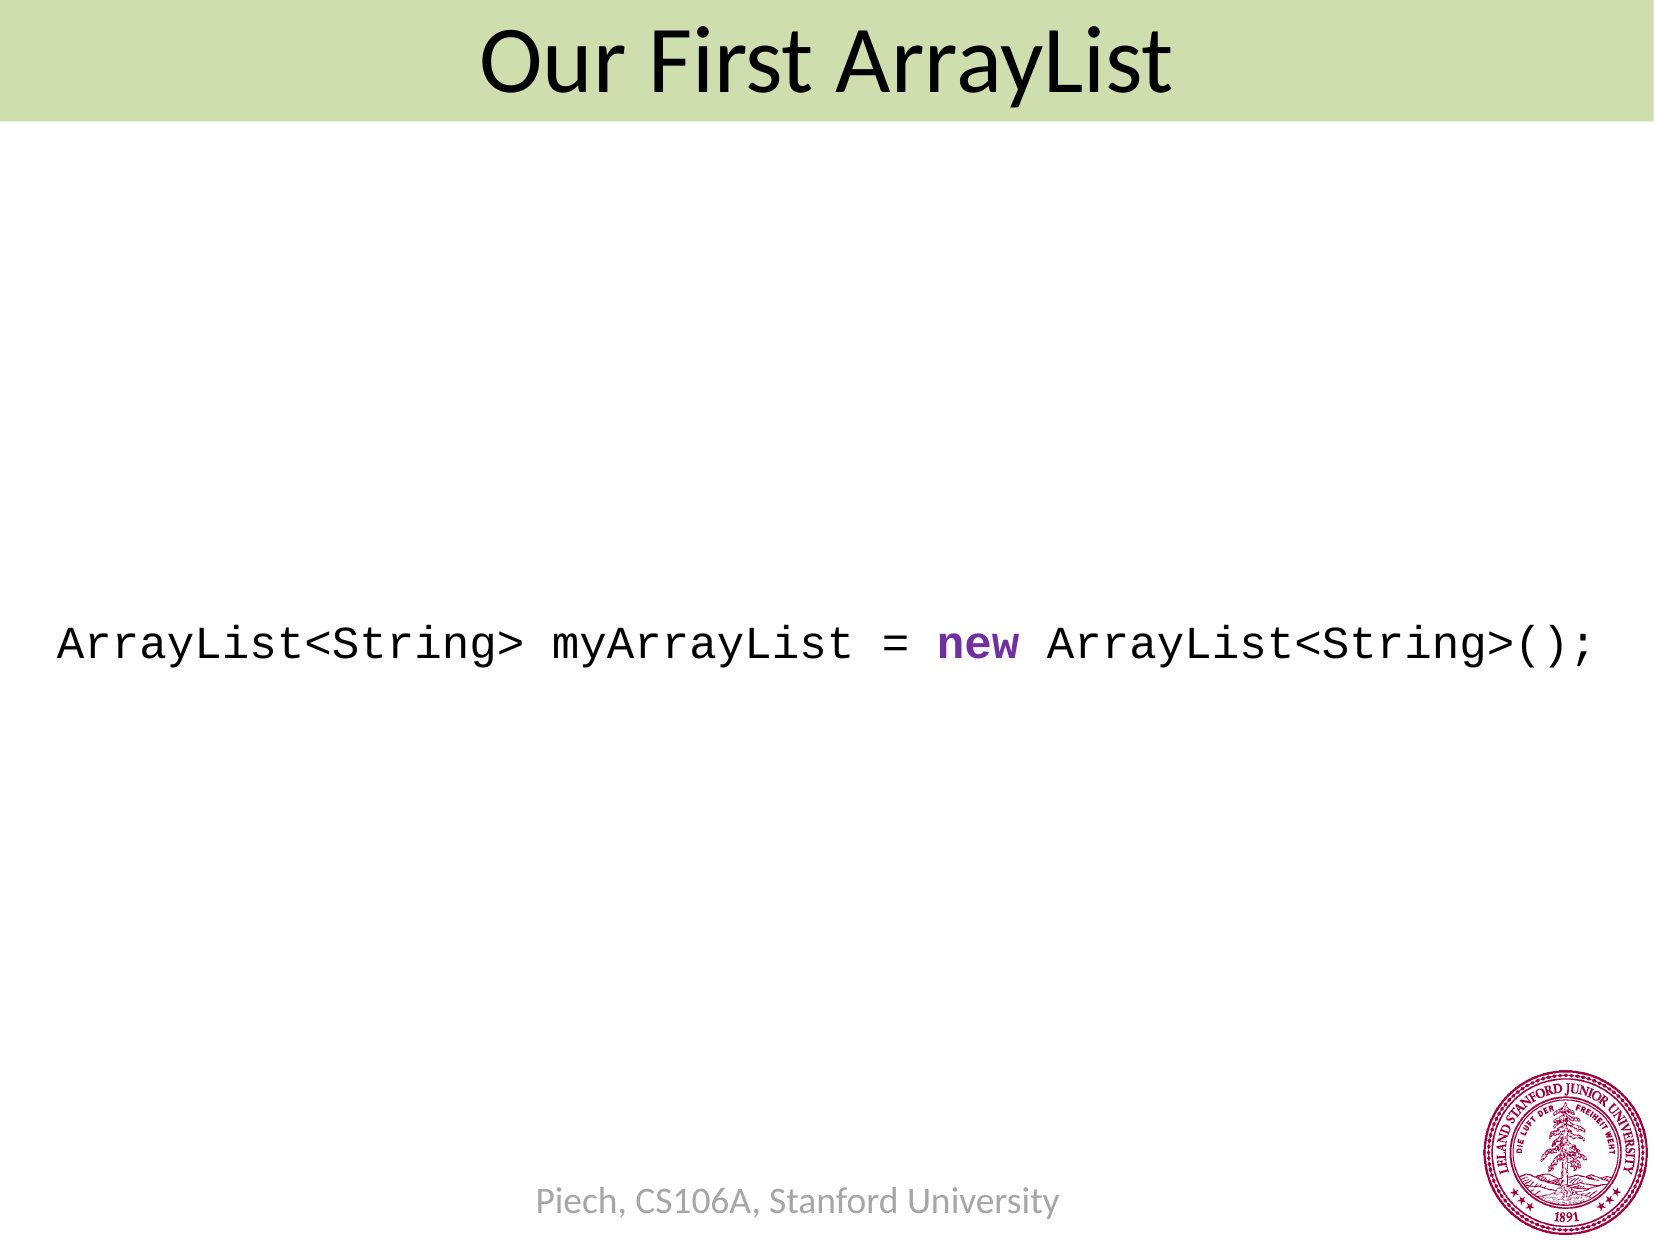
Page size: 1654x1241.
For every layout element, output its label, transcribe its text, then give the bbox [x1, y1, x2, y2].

text_box Our First ArrayList [0, 0, 1654, 122]
text_box ArrayList<String> myArrayList = new ArrayList<String>(); [25, 607, 1628, 670]
picture [1483, 1070, 1648, 1235]
